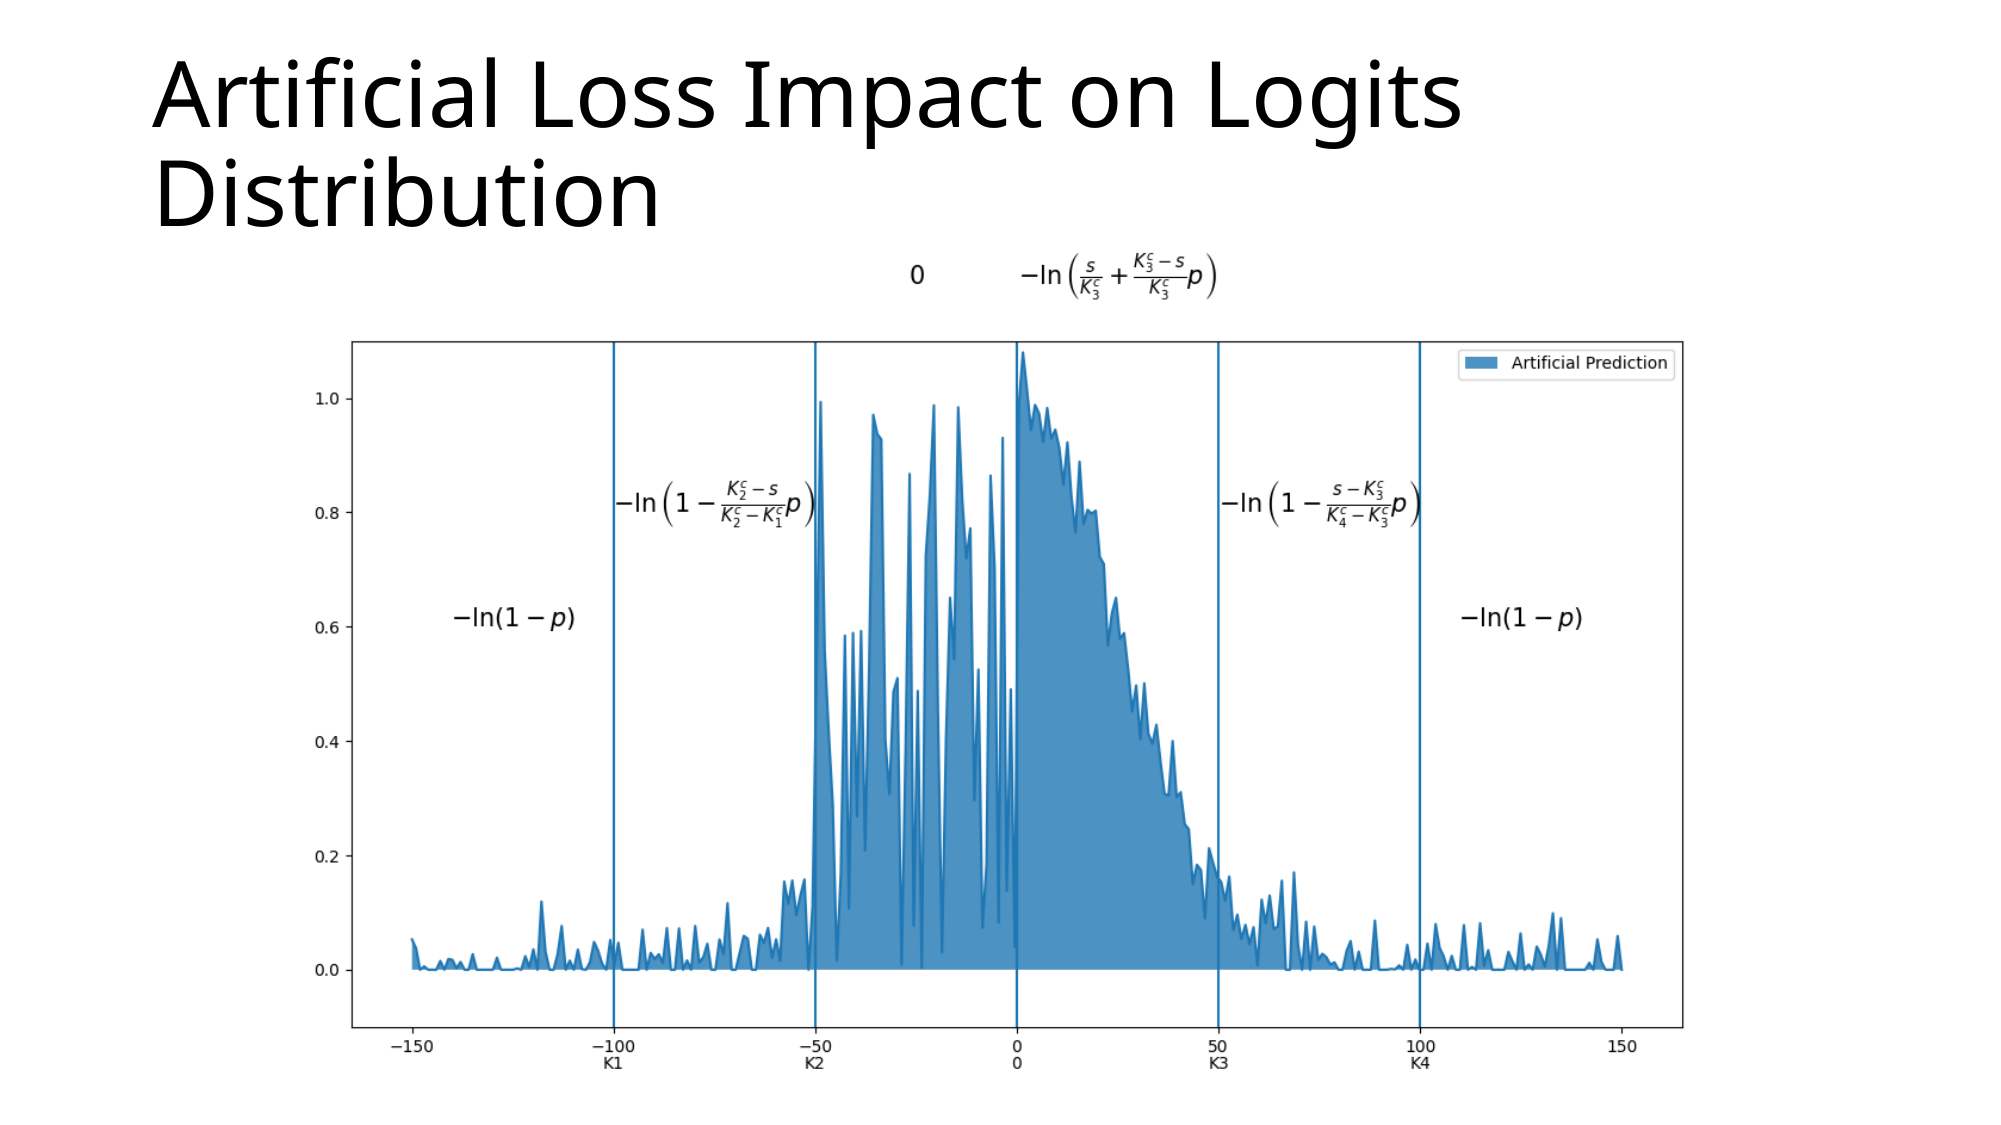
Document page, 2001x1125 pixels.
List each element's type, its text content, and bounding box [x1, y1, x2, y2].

picture [137, 234, 1854, 1125]
title Artificial Loss Impact on Logits Distribution [137, 59, 1863, 235]
